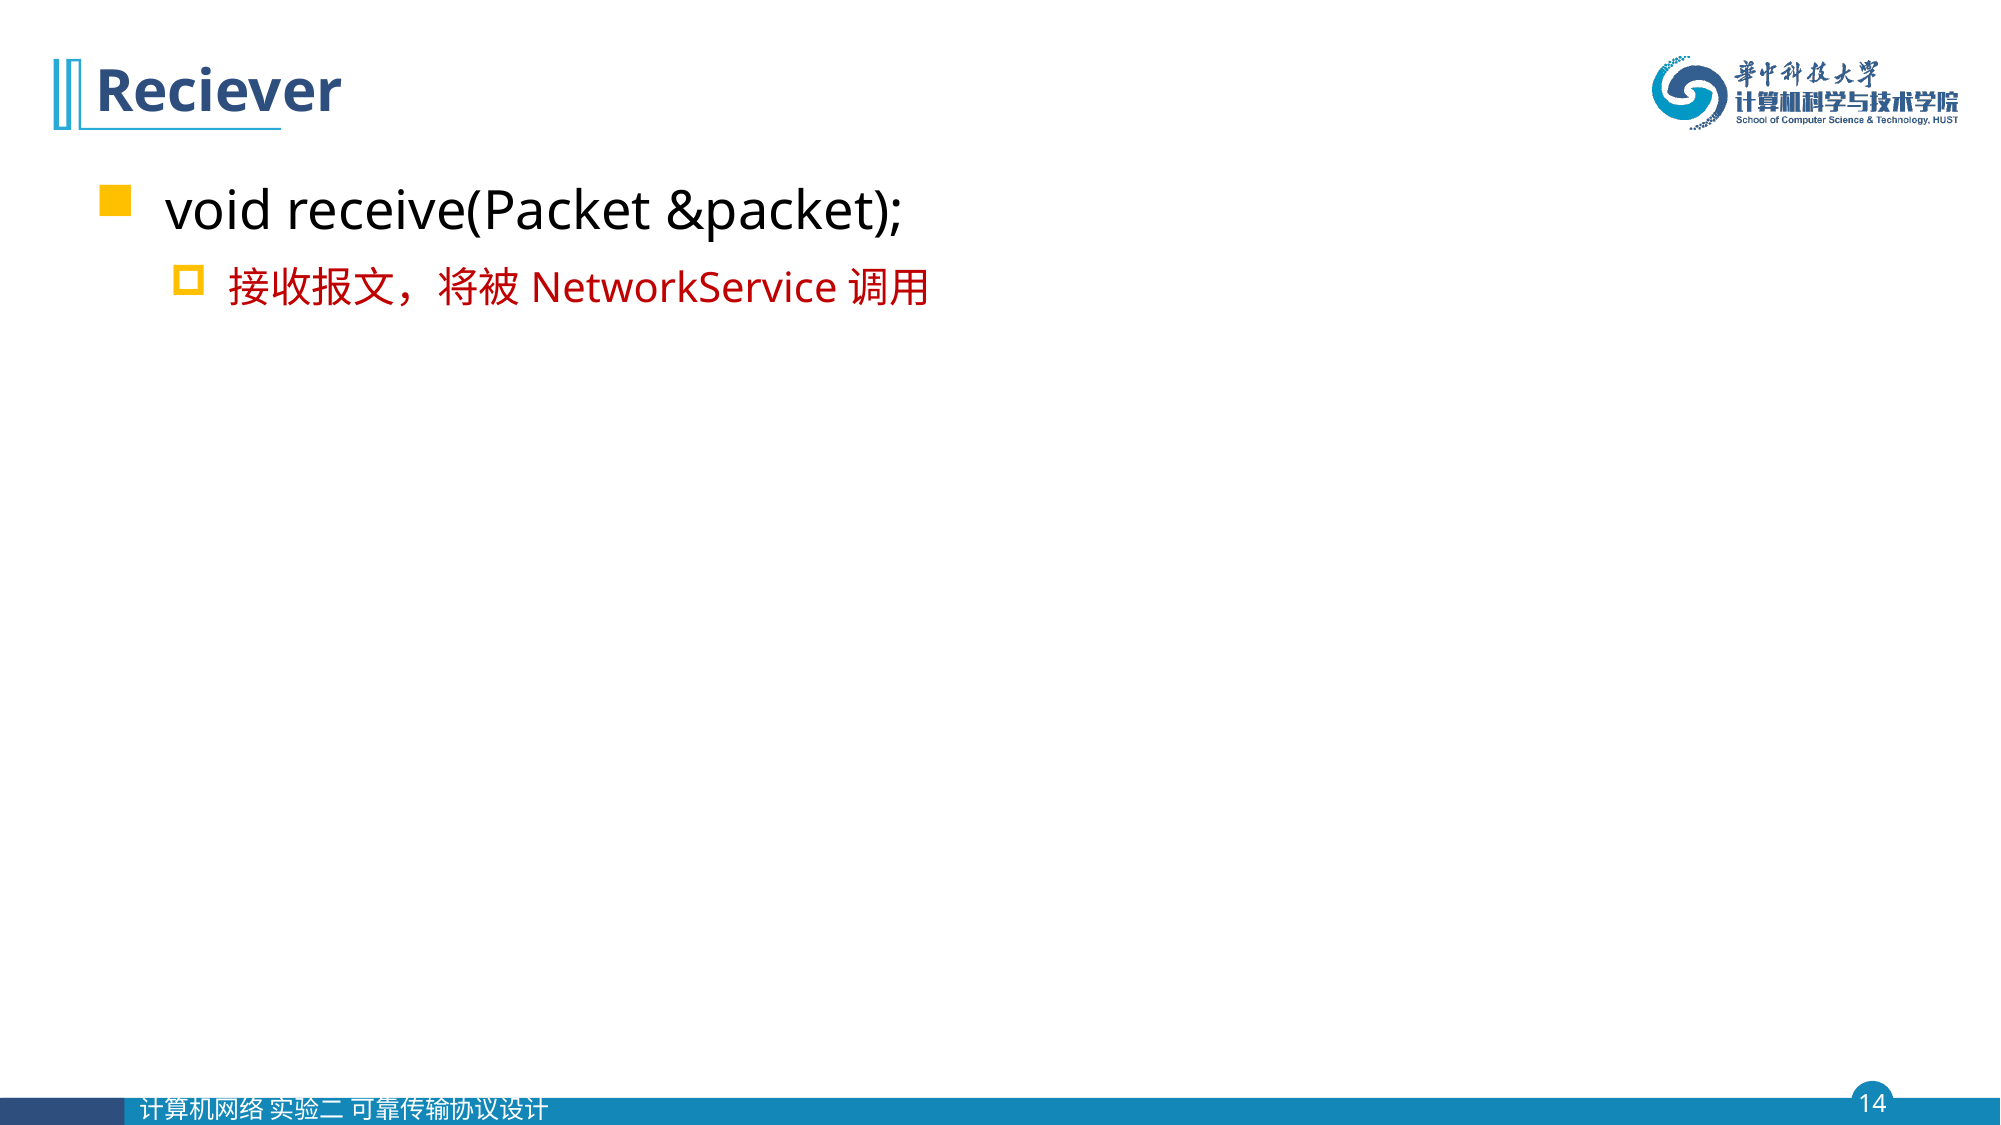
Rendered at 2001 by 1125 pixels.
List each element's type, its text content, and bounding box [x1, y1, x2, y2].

title Reciever [80, 42, 1805, 144]
list void receive(Packet &packet); 接收报文，将被NetworkService调用 [80, 154, 1805, 1080]
picture [1805, 56, 1958, 130]
